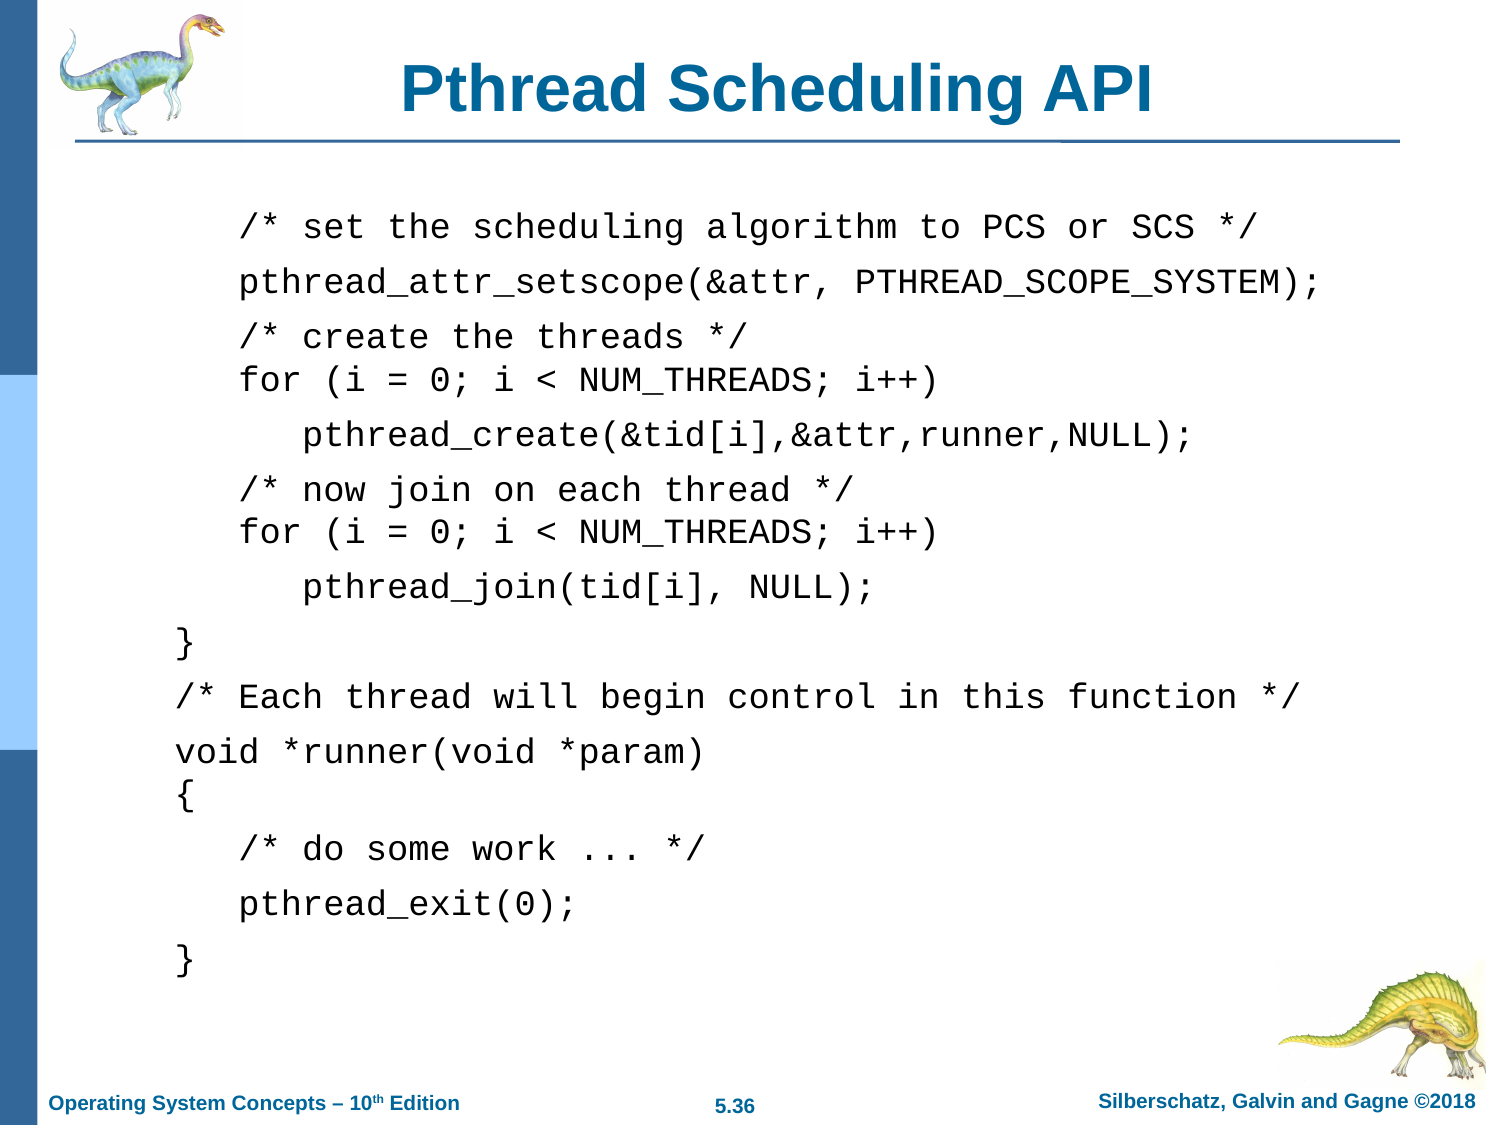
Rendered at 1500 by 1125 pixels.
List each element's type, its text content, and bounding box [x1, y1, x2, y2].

picture [1275, 959, 1486, 1090]
picture [46, 0, 243, 149]
title Pthread Scheduling API [134, 37, 1421, 133]
list /* set the scheduling algorithm to PCS or SCS */ pthread_attr_setscope(&attr, PTHREAD_SCOPE_SYSTEM); /* create the threads */ for (i = 0; i < NUM_THREADS; i++) pthread_create(&tid[i],&attr,runner,NULL); /* now join on each thread */ for (i = 0; i < NUM_THREADS; i++) pthread_join(tid[i], NULL); } /* Each thread will begin control in this function */ void *runner(void *param) { /* do some work ... */ pthread_exit(0); } [159, 195, 1361, 978]
